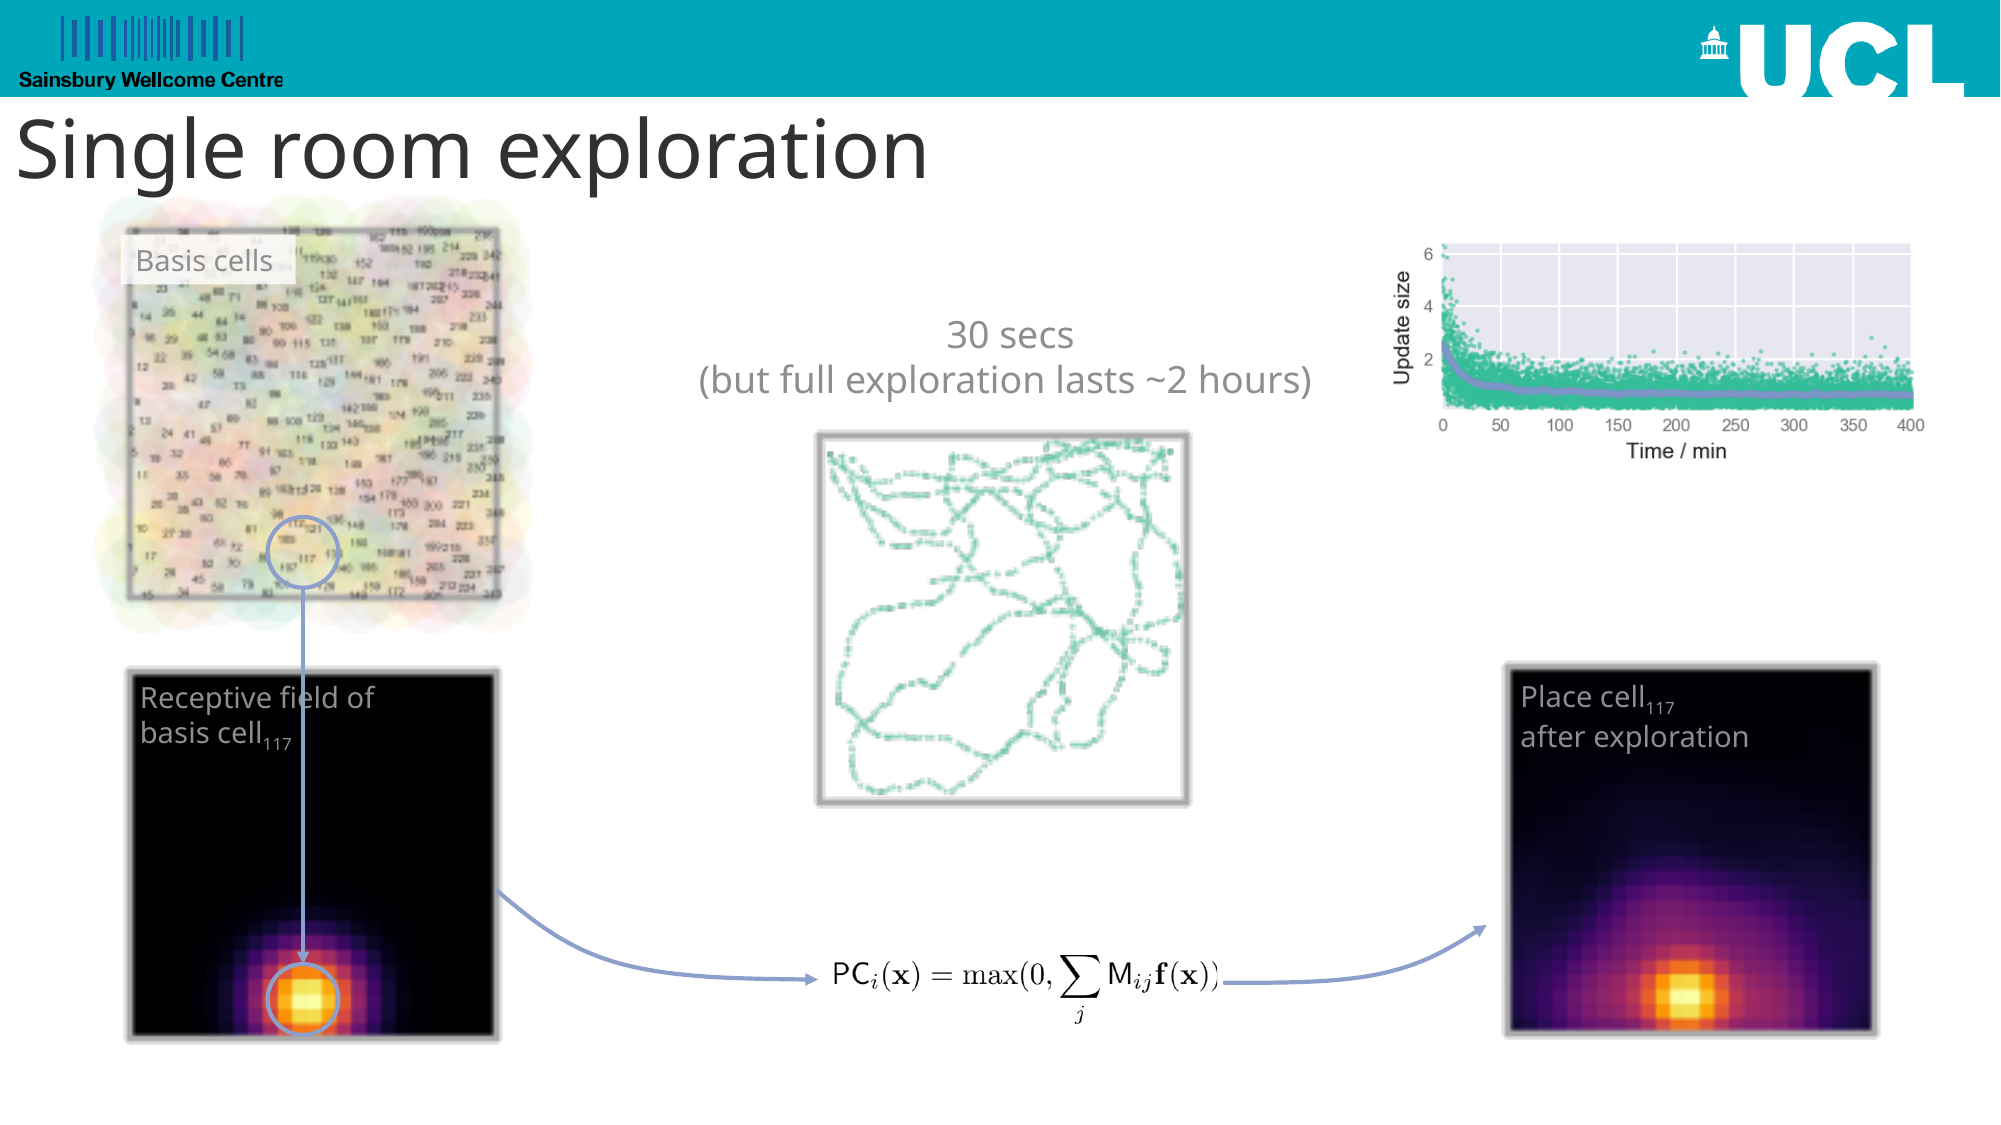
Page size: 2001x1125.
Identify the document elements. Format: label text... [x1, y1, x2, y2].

title Single room exploration [0, 96, 2000, 209]
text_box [496, 592, 1946, 1105]
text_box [716, 303, 1305, 588]
picture [1380, 228, 1946, 476]
picture [54, 156, 567, 1110]
